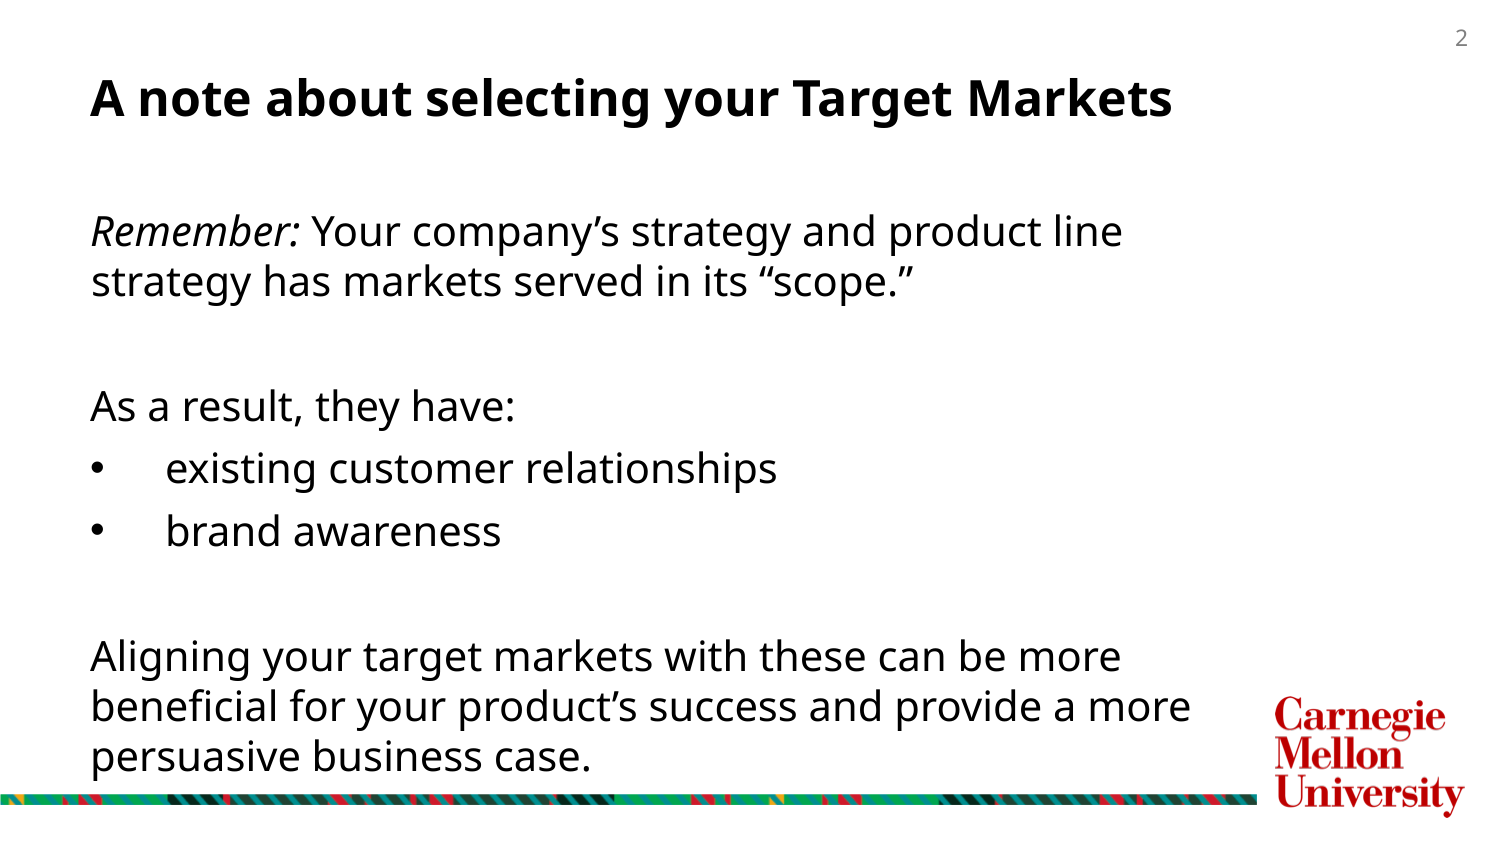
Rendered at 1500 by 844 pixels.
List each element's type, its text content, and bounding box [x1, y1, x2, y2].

picture [1, 795, 1256, 805]
picture [1275, 696, 1465, 818]
list Remember: Your company’s strategy and product line strategy has markets served in its “scope.” As a result, they have: existing customer relationships brand awareness Aligning your target markets with these can be more beneficial for your product’s success and provide a more persuasive business case. [75, 196, 1300, 785]
title A note about selecting your Target Markets [75, 59, 1425, 160]
